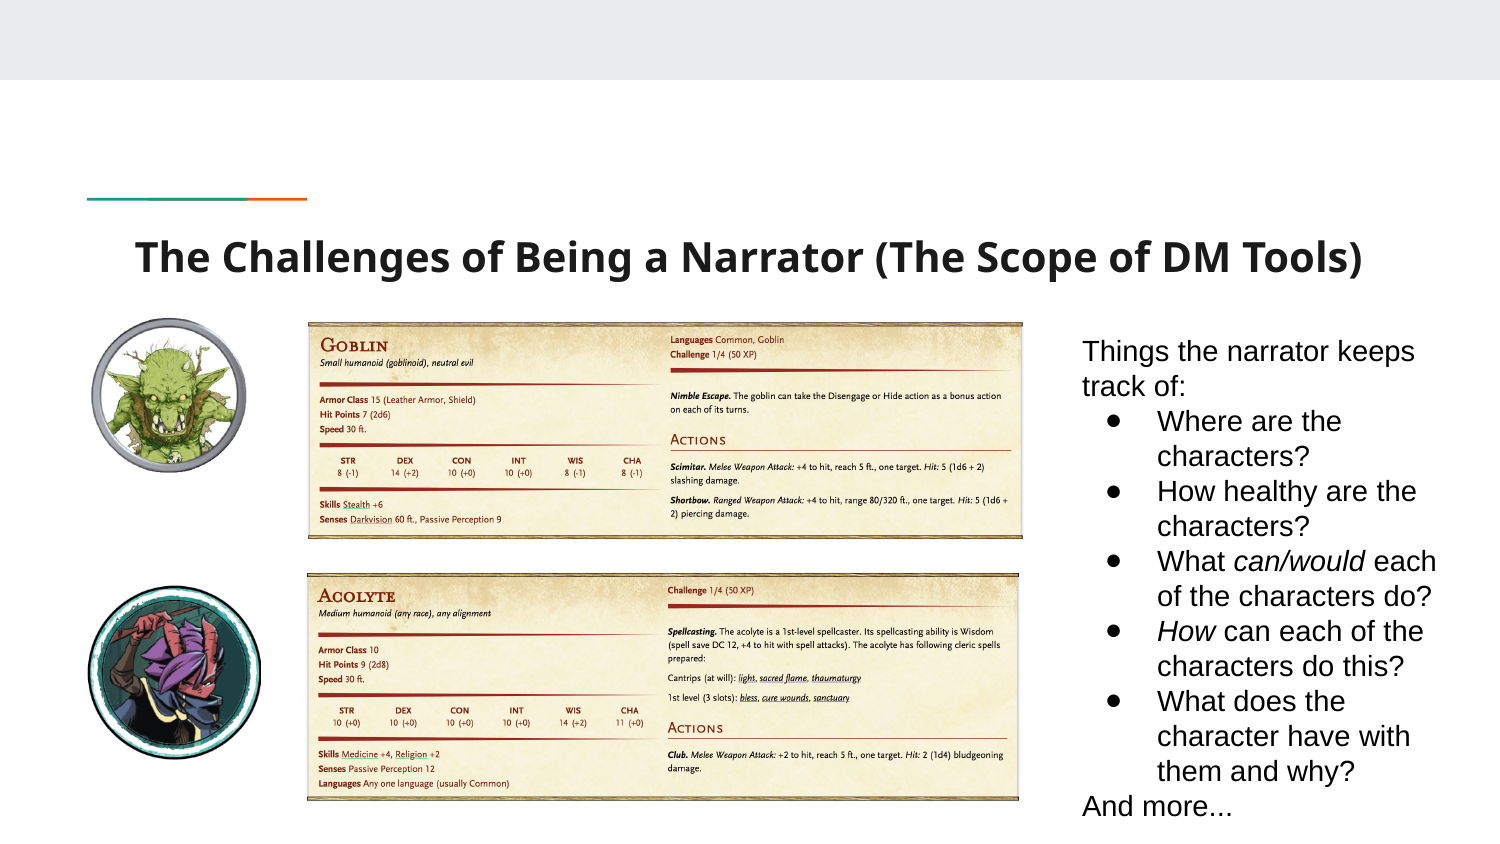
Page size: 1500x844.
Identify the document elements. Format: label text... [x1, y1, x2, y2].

title The Challenges of Being a Narrator (The Scope of DM Tools) [119, 216, 1381, 305]
picture [301, 565, 1027, 808]
picture [76, 578, 262, 772]
picture [301, 312, 1027, 546]
text_box Things the narrator keeps track of: Where are the characters? How healthy are the characters? What can/would each of the characters do? How can each of the characters do this? What does the character have with them and why? And more... [1067, 317, 1474, 808]
picture [91, 317, 247, 473]
